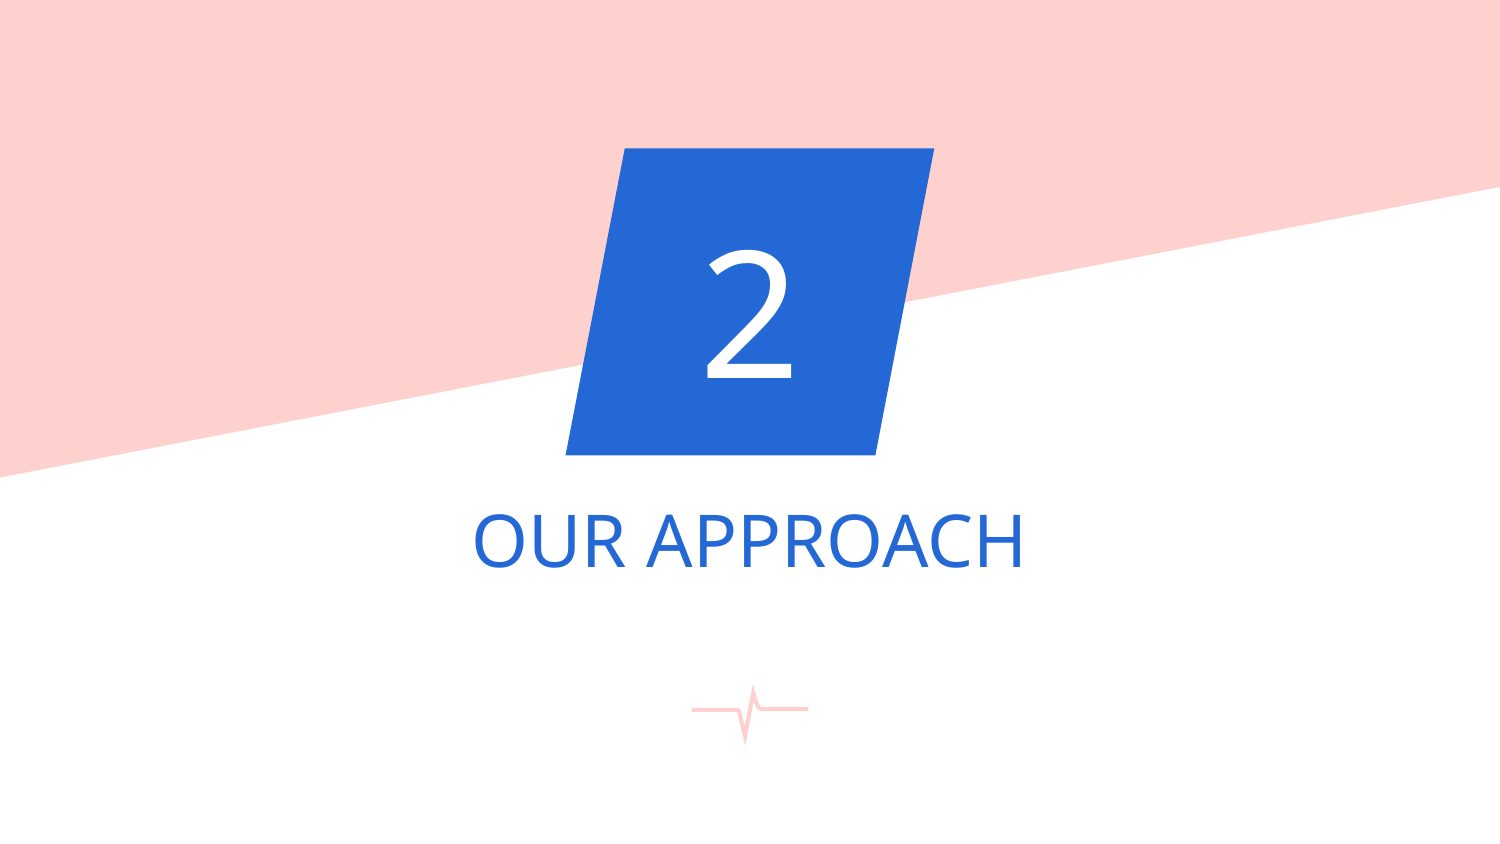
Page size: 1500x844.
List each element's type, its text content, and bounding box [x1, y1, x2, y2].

title OUR APPROACH [349, 479, 1151, 580]
title 2 [51, 106, 1449, 429]
